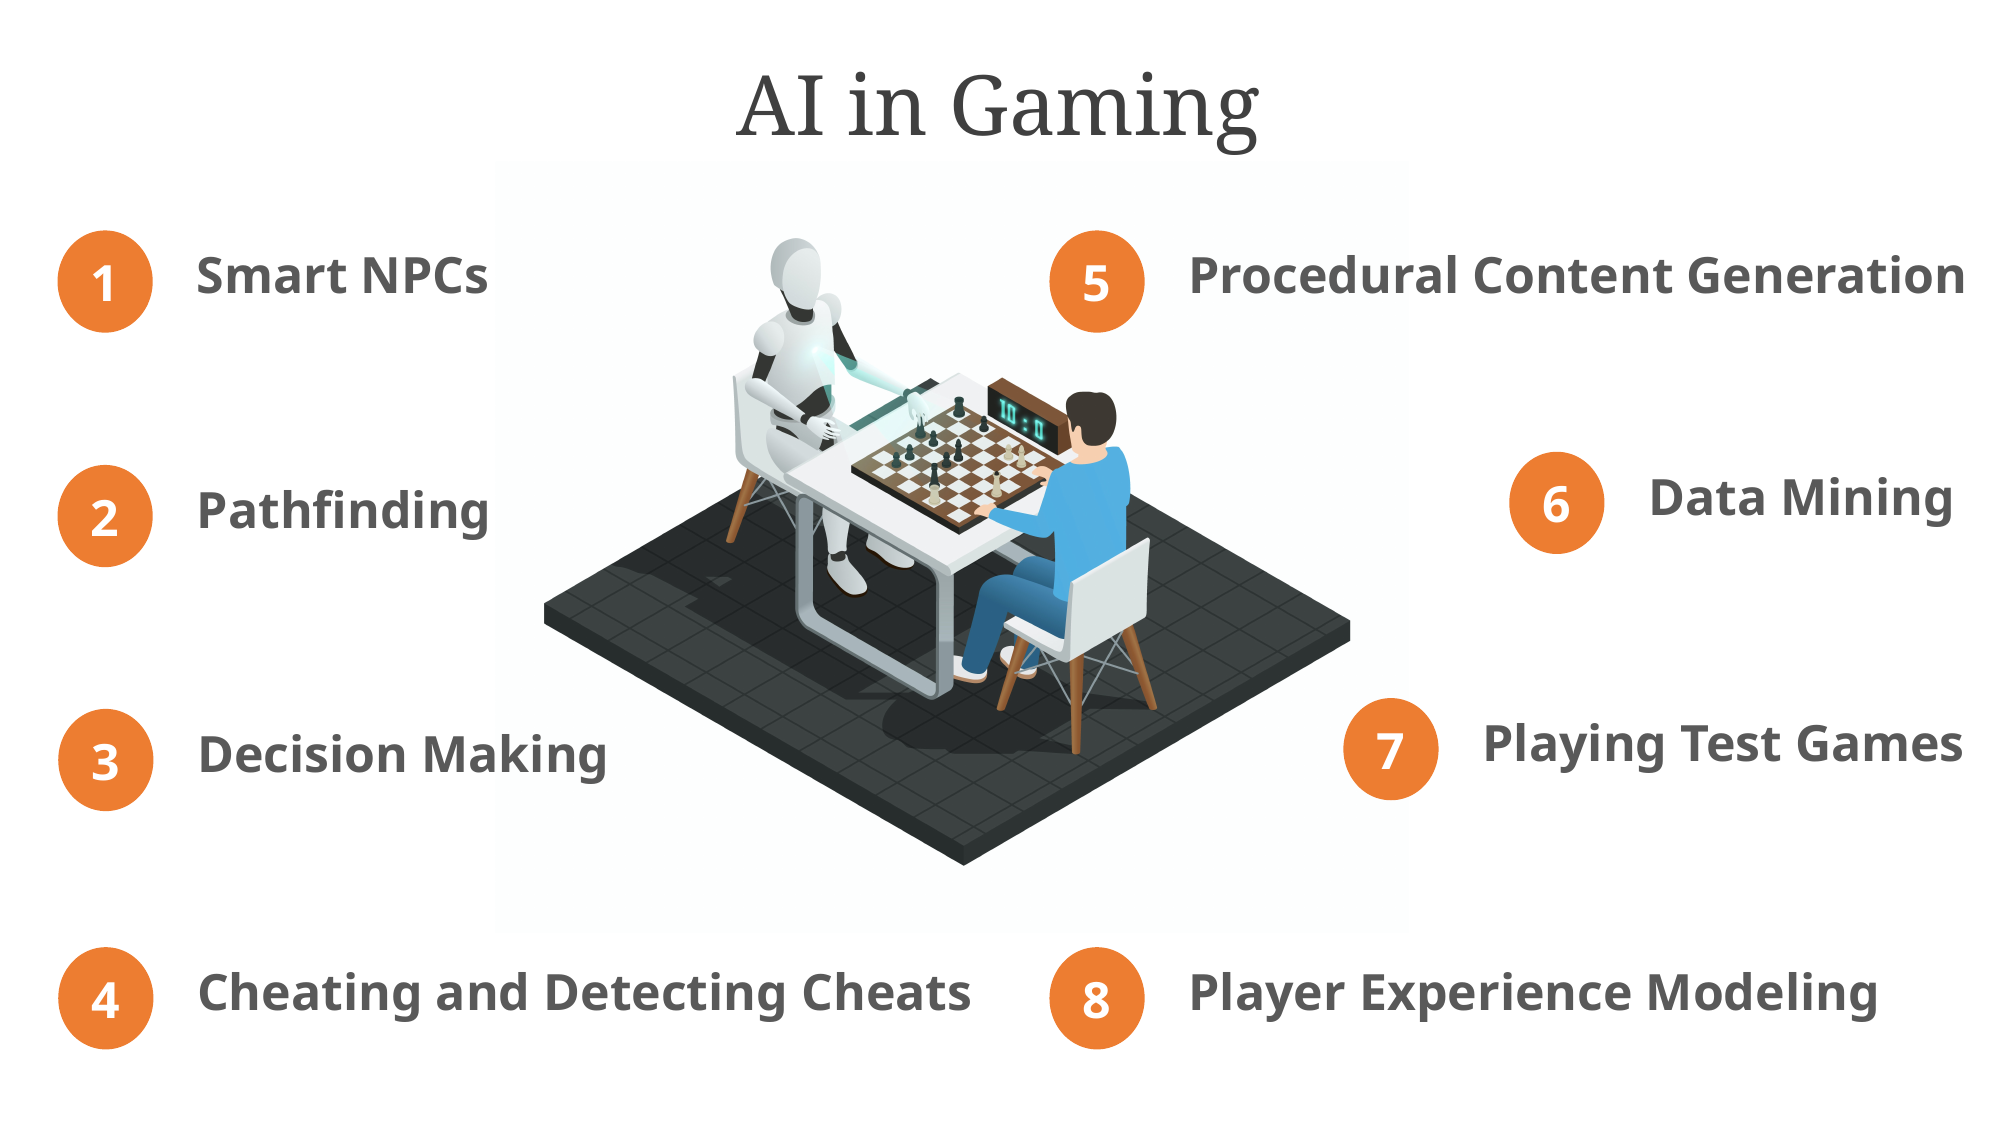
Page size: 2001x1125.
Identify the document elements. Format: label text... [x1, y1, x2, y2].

text_box AI in Gaming [721, 44, 1279, 160]
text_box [57, 161, 2000, 1050]
